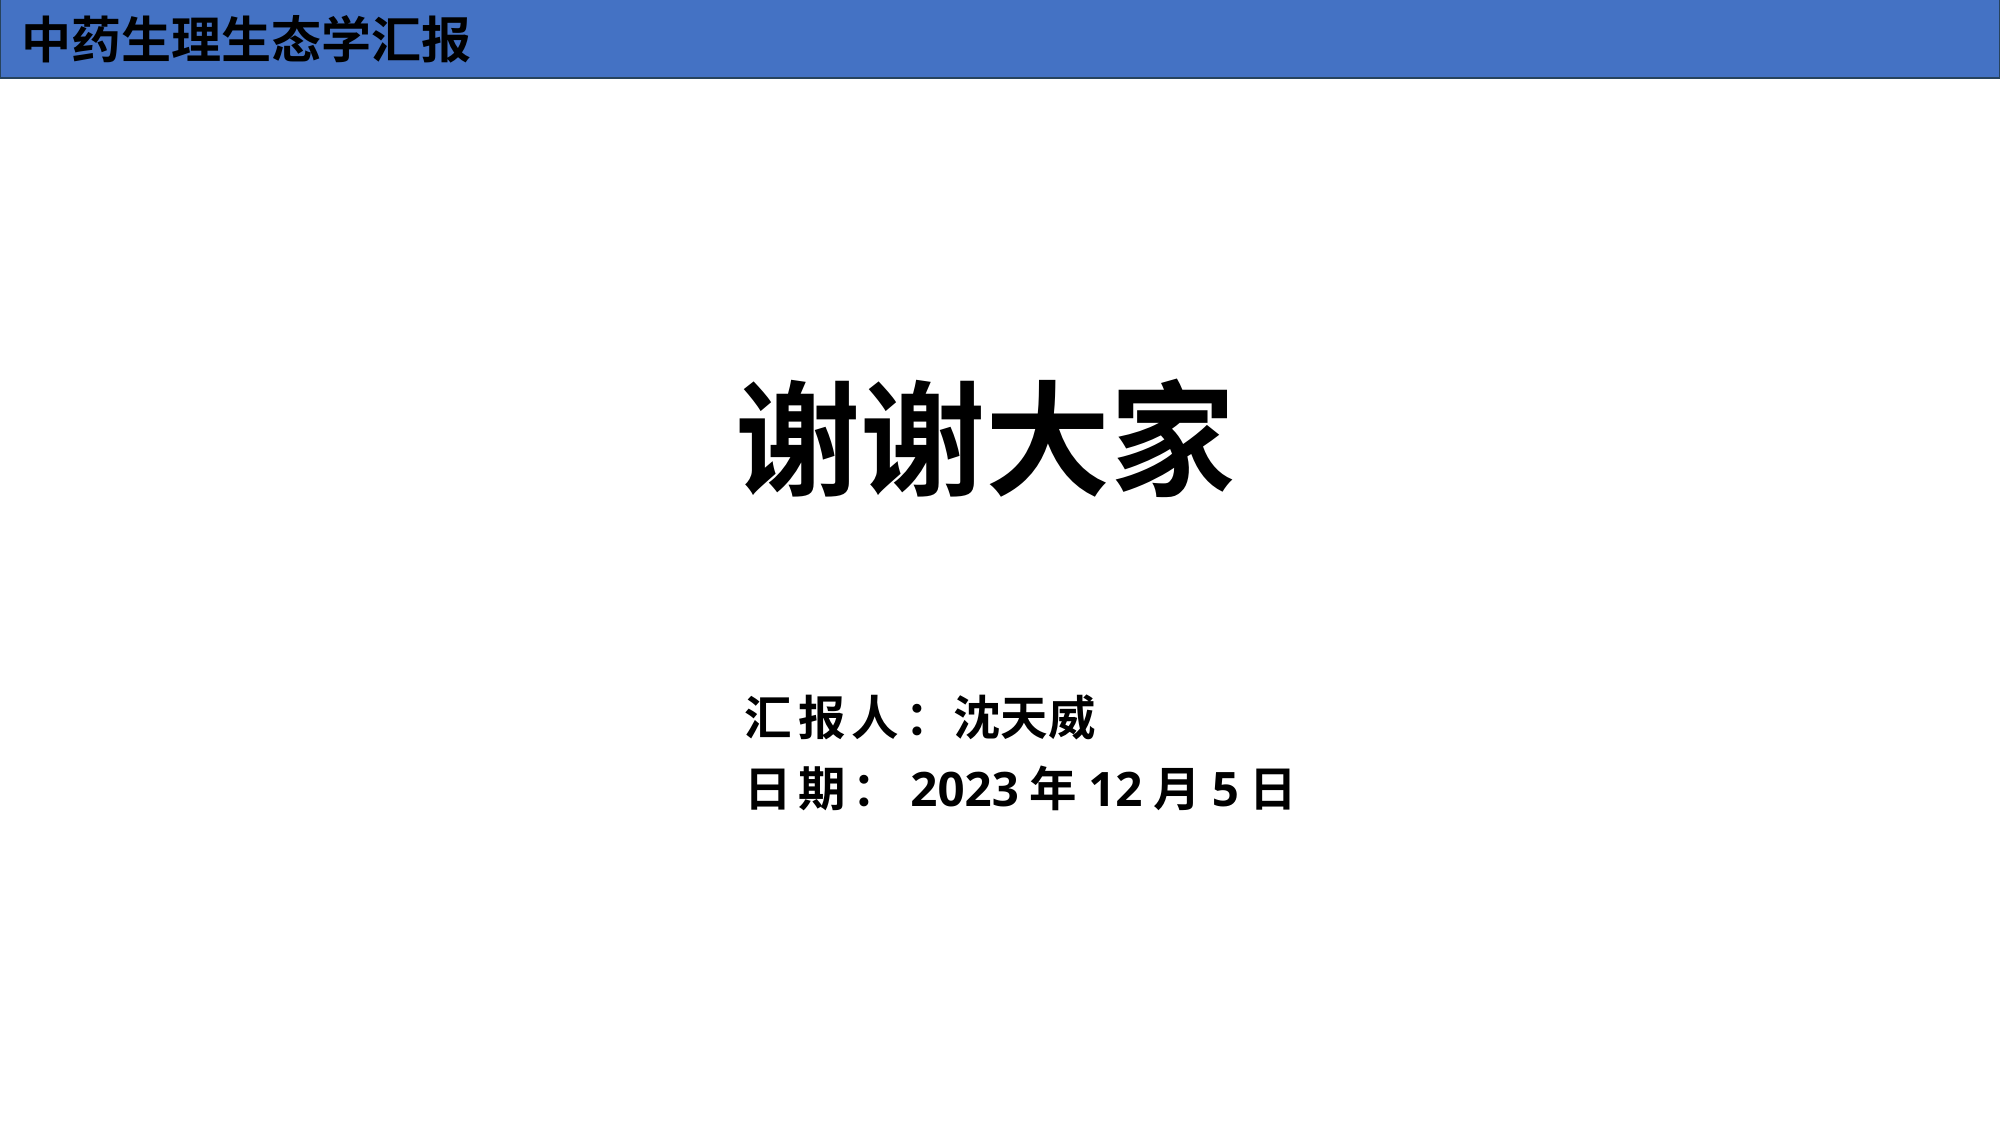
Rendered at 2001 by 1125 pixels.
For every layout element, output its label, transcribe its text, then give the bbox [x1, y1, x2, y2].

subtitle 中药生理生态学汇报 [0, 7, 494, 77]
text_box 谢谢大家 [720, 354, 1280, 519]
text_box 汇报人：沈天威 日期：2023年12月5日 [729, 687, 1324, 839]
text_box [0, 0, 2000, 79]
